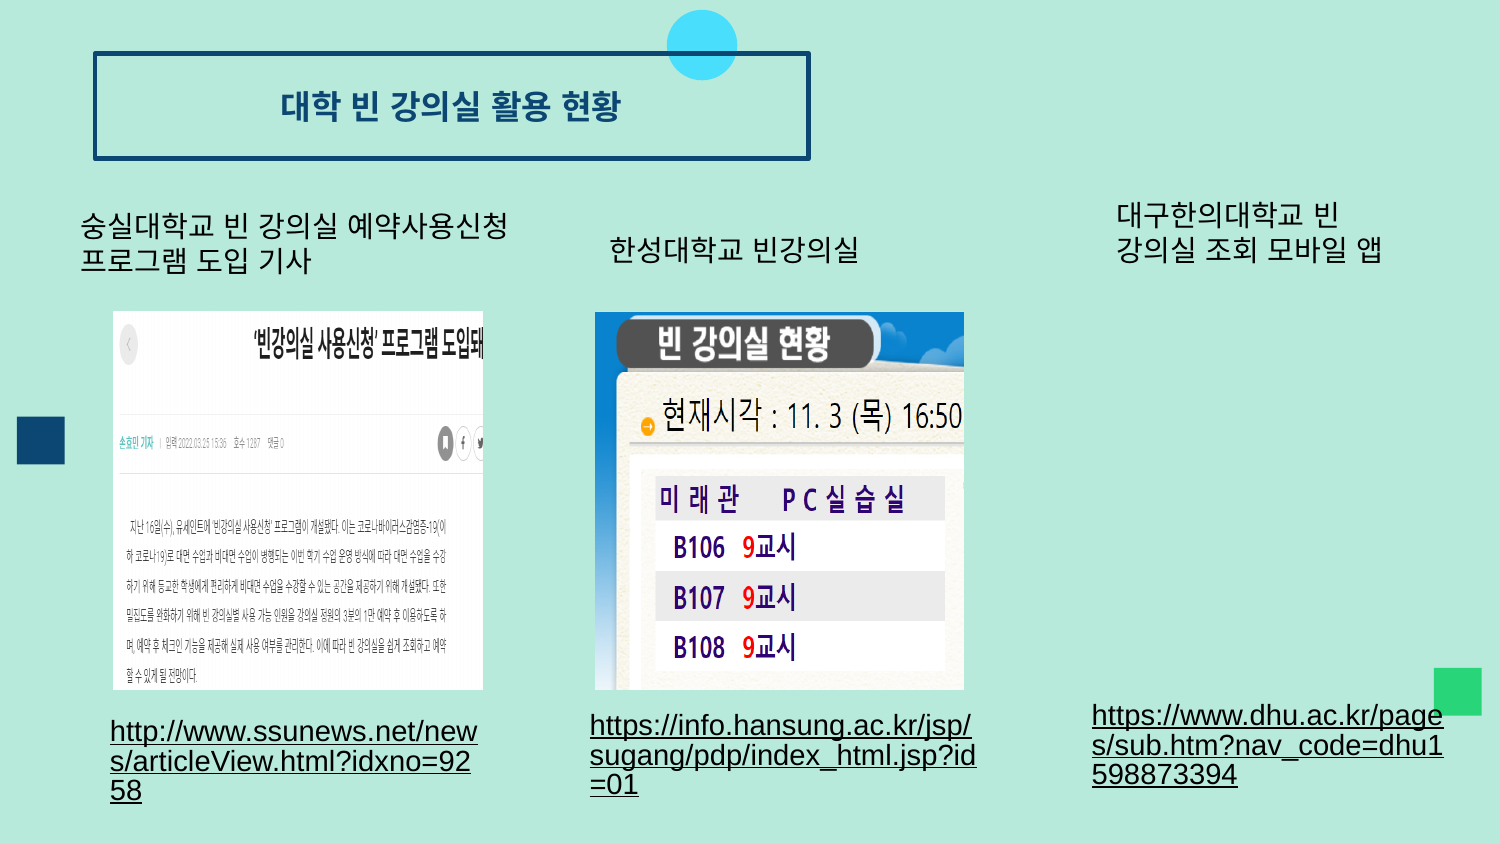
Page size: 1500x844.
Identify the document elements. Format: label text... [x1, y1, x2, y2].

text_box 대구한의대학교 빈 강의실 조회 모바일 앱 [1101, 189, 1480, 275]
text_box 한성대학교 빈강의실 [595, 225, 949, 275]
text_box https://info.hansung.ac.kr/jsp/sugang/pdp/index_html.jsp?id=01 [574, 699, 997, 784]
text_box 대학 빈 강의실 활용 현황 [95, 53, 809, 159]
picture [112, 311, 483, 690]
picture [594, 311, 965, 690]
text_box https://www.dhu.ac.kr/pages/sub.htm?nav_code=dhu1598873394 [1076, 689, 1469, 774]
text_box http://www.ssunews.net/news/articleView.html?idxno=9258 [95, 705, 501, 790]
text_box 숭실대학교 빈 강의실 예약사용신청 프로그램 도입 기사 [65, 218, 545, 269]
